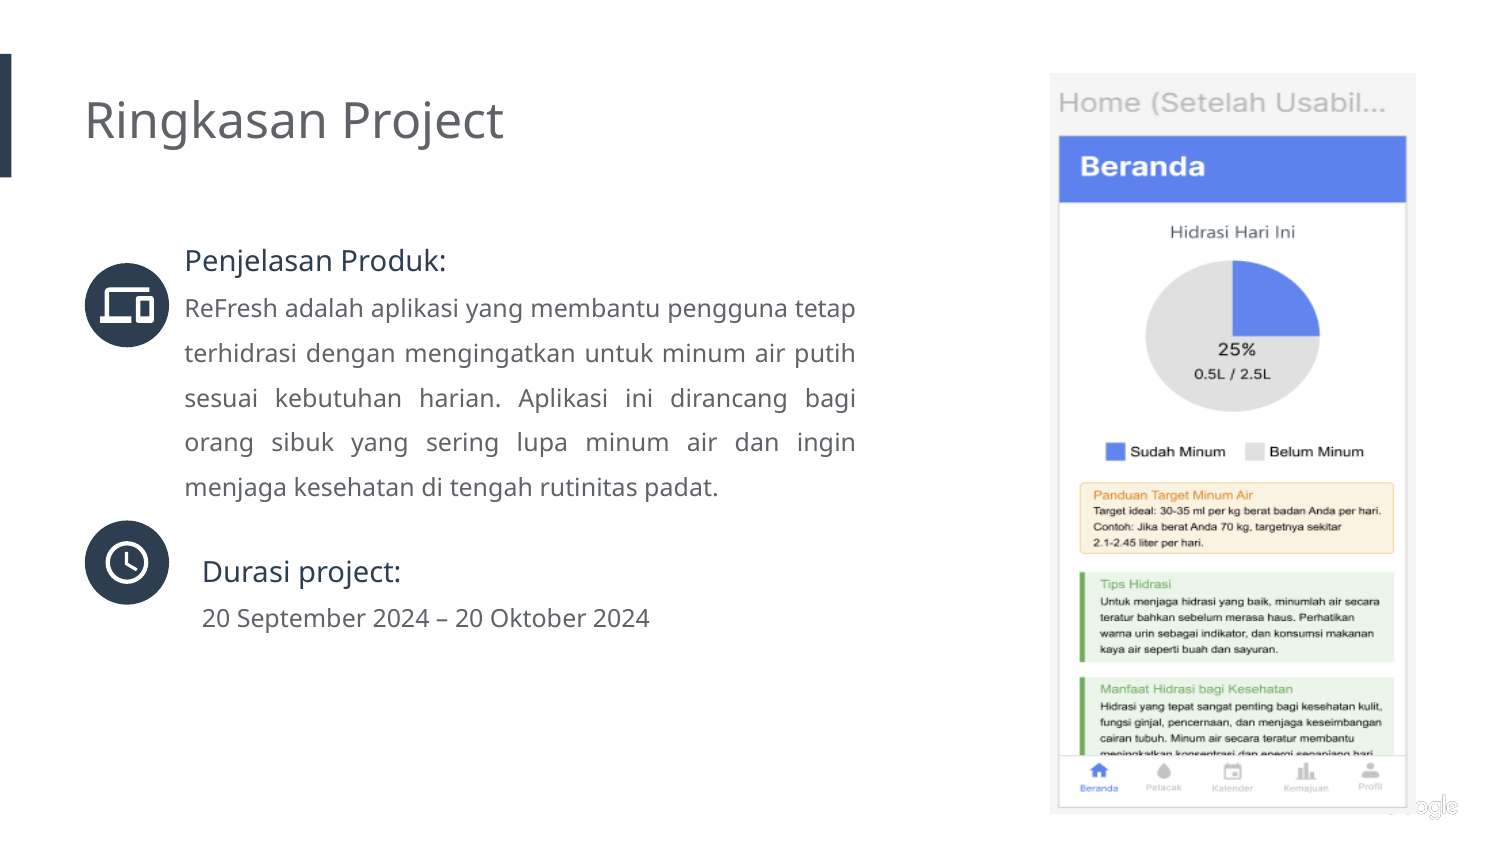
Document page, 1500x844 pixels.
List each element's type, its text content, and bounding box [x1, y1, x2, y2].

text_box [84, 520, 170, 605]
text_box [100, 287, 150, 323]
text_box [84, 263, 170, 348]
text_box [105, 541, 149, 584]
text_box Penjelasan Produk: ReFresh adalah aplikasi yang membantu pengguna tetap terhidrasi dengan mengingatkan untuk minum air putih sesuai kebutuhan harian. Aplikasi ini dirancang bagi orang sibuk yang sering lupa minum air dan ingin menjaga kesehatan di tengah rutinitas padat. [184, 209, 873, 517]
text_box [135, 296, 154, 323]
text_box Durasi project: 20 September 2024 – 20 Oktober 2024 [201, 520, 768, 648]
picture [1049, 73, 1458, 820]
text_box Ringkasan Project [84, 73, 1047, 164]
